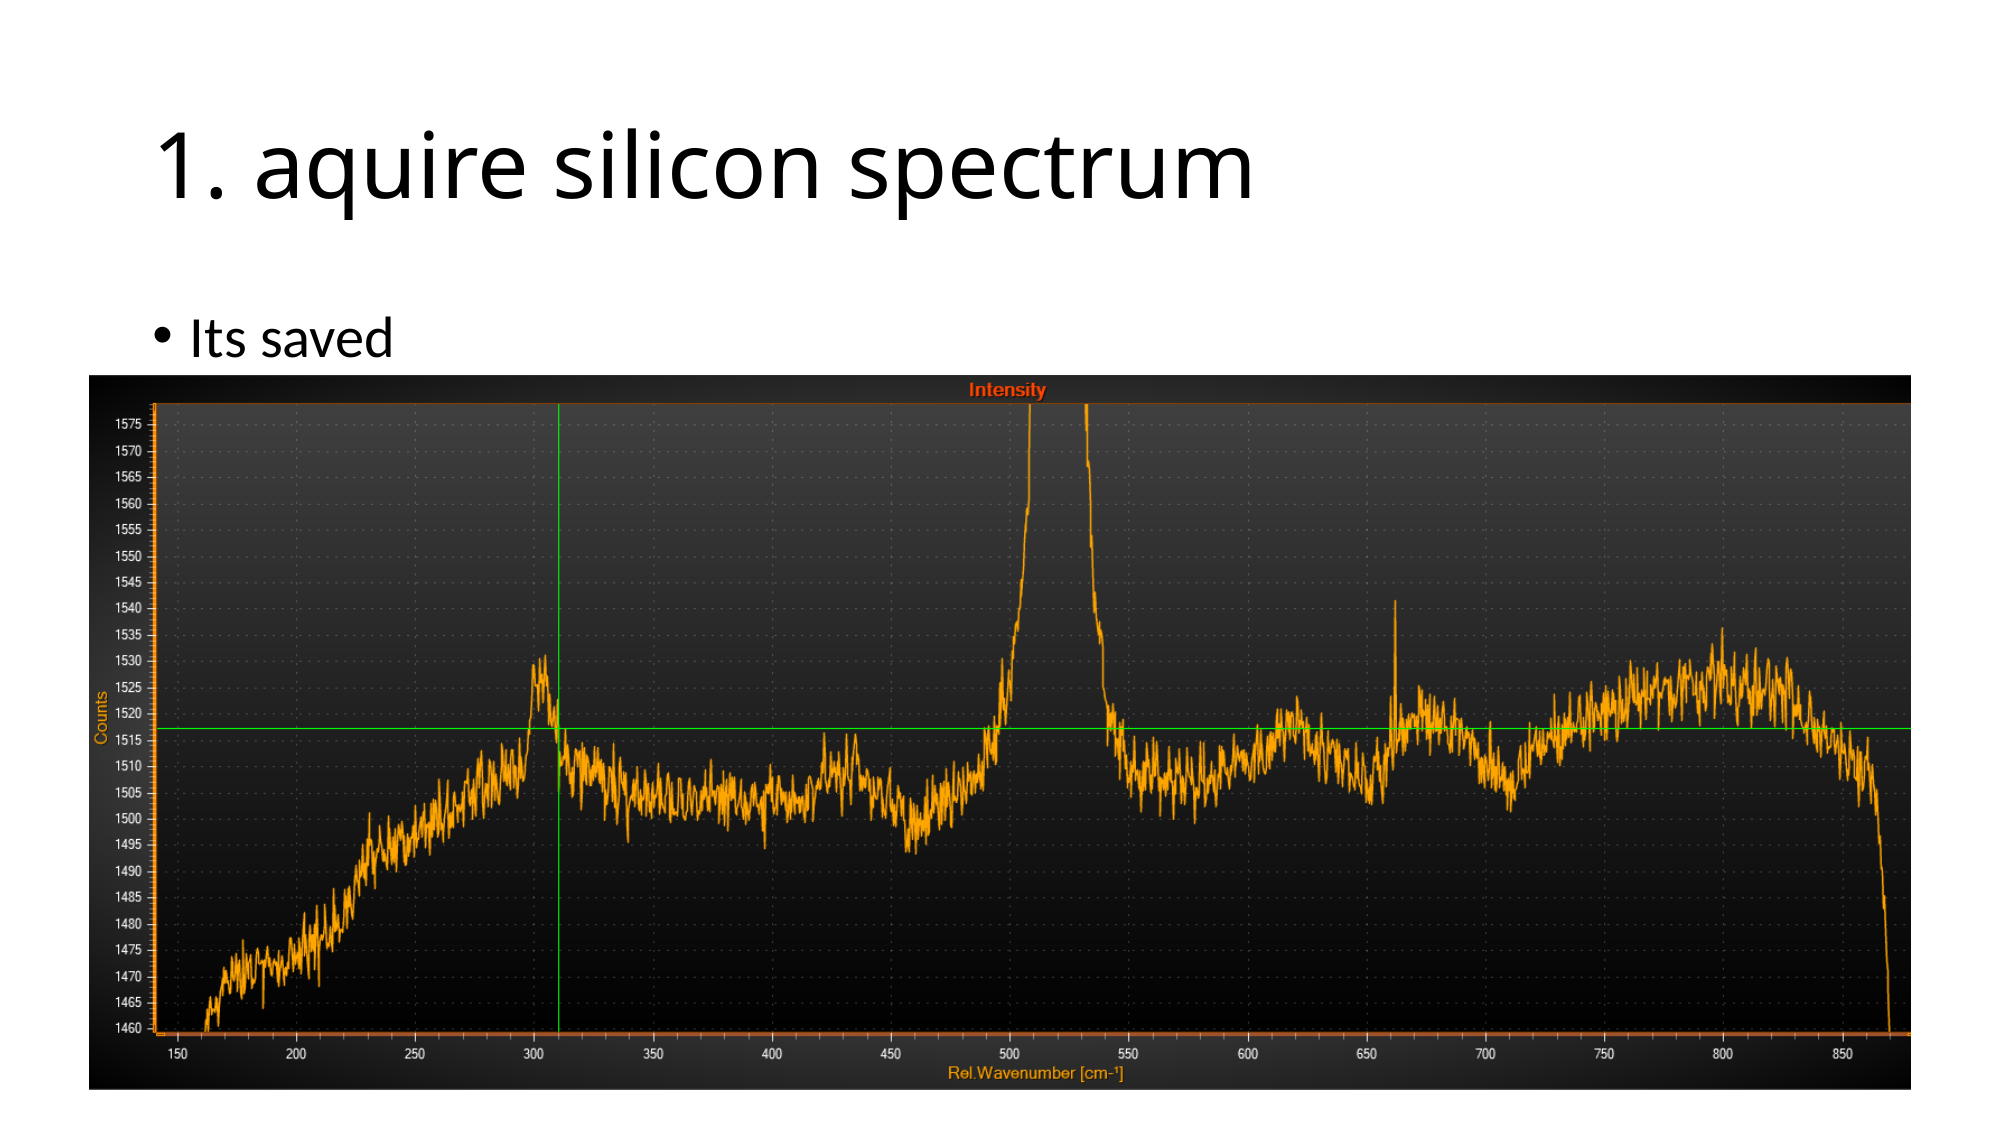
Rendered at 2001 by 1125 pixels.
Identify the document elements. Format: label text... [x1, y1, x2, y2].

list Its saved [137, 299, 1863, 375]
title 1. aquire silicon spectrum [137, 59, 1863, 278]
picture [89, 375, 1911, 1090]
